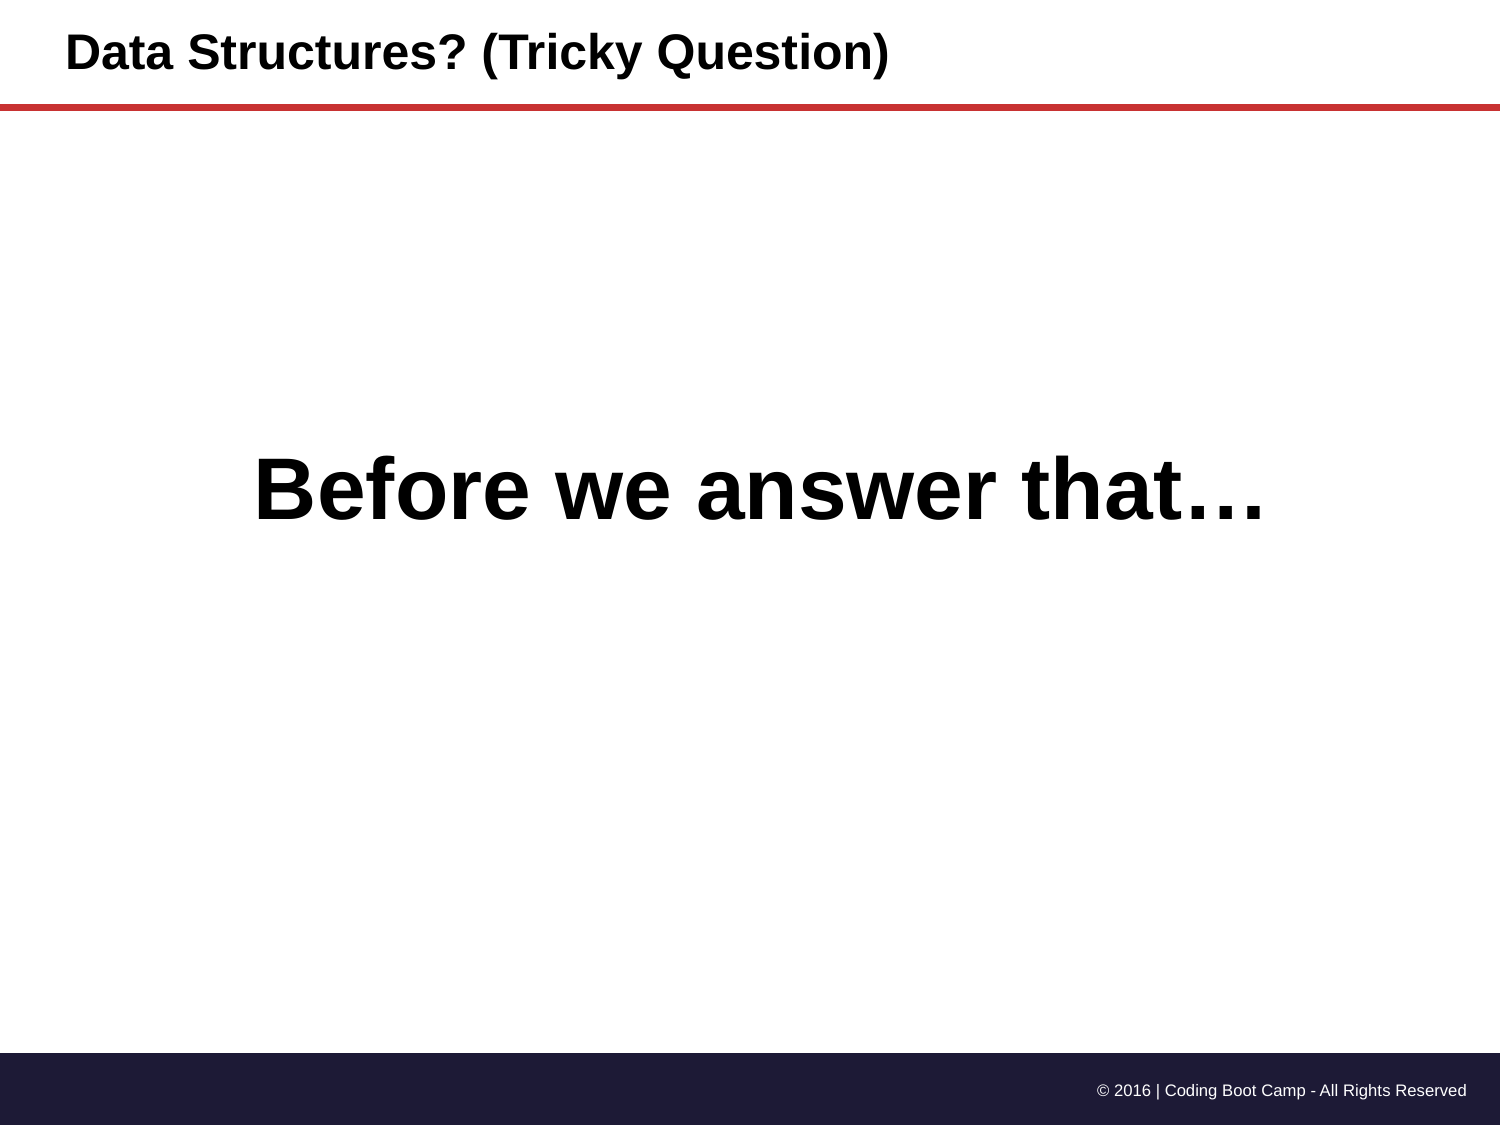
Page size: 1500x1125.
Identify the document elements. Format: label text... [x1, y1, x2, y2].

text_box Before we answer that… [49, 424, 1475, 545]
title Data Structures? (Tricky Question) [50, 0, 1425, 108]
